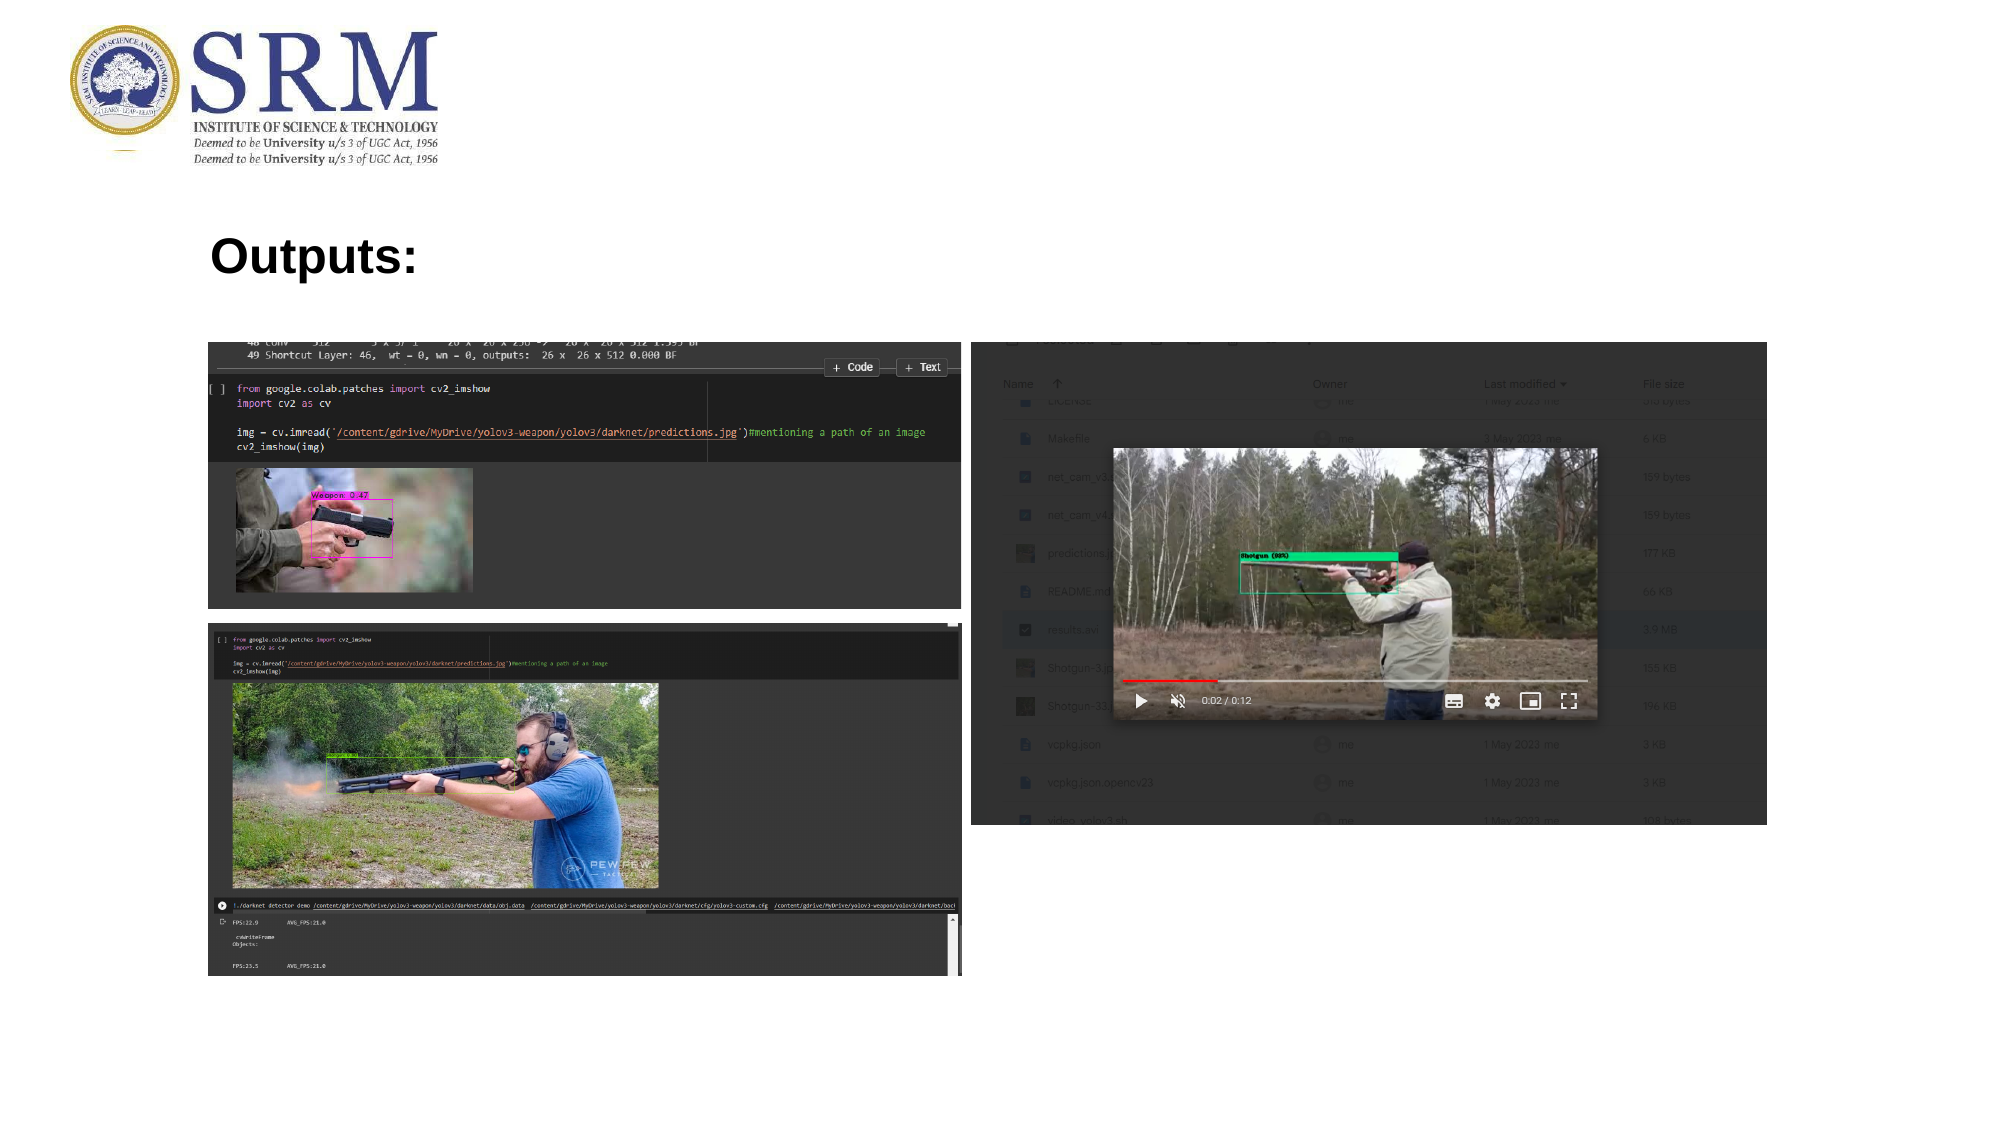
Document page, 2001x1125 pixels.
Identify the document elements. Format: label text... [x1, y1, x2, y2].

picture [971, 342, 1767, 825]
picture [207, 623, 962, 976]
picture [70, 25, 438, 166]
text_box Outputs: [195, 215, 510, 291]
picture [207, 342, 962, 610]
